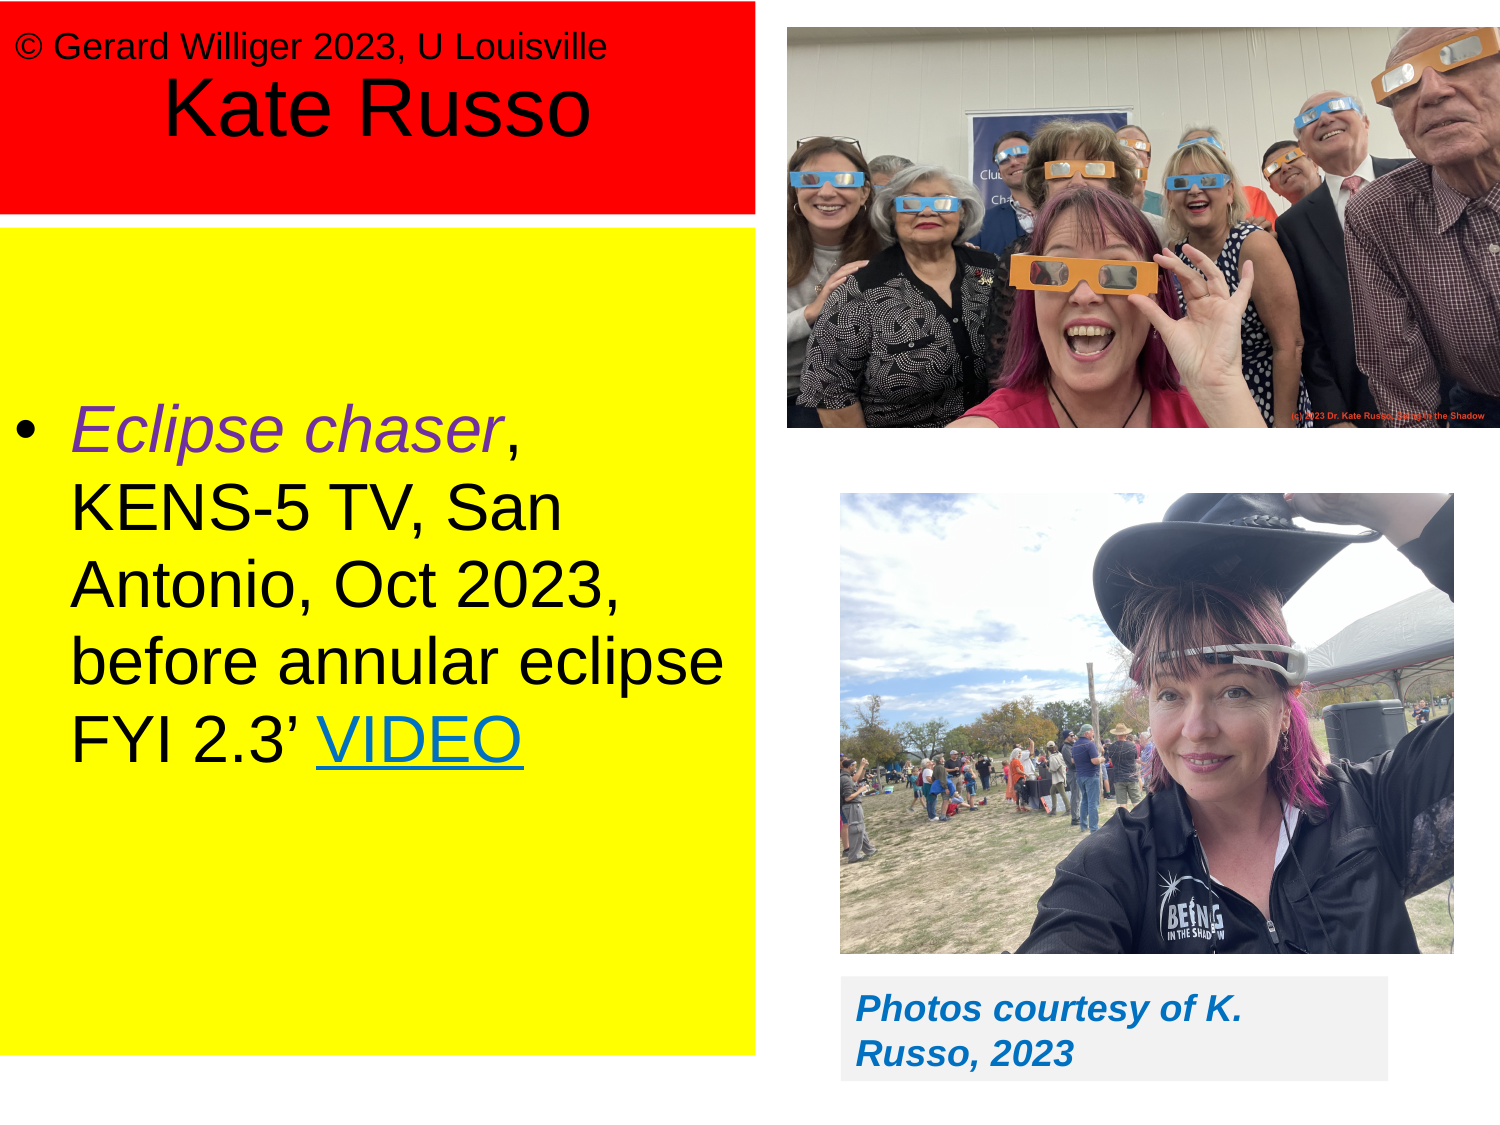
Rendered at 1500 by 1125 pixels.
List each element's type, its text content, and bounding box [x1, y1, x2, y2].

list Eclipse chaser, KENS-5 TV, San Antonio, Oct 2023, before annular eclipse FYI 2.3’ VIDEO [0, 227, 756, 1056]
text_box Photos courtesy of K. Russo, 2023 [840, 976, 1389, 1082]
picture [787, 26, 1500, 429]
title Kate Russo [0, 1, 756, 215]
text_box © Gerard Williger 2023, U Louisville [0, 14, 625, 75]
picture [840, 493, 1454, 954]
